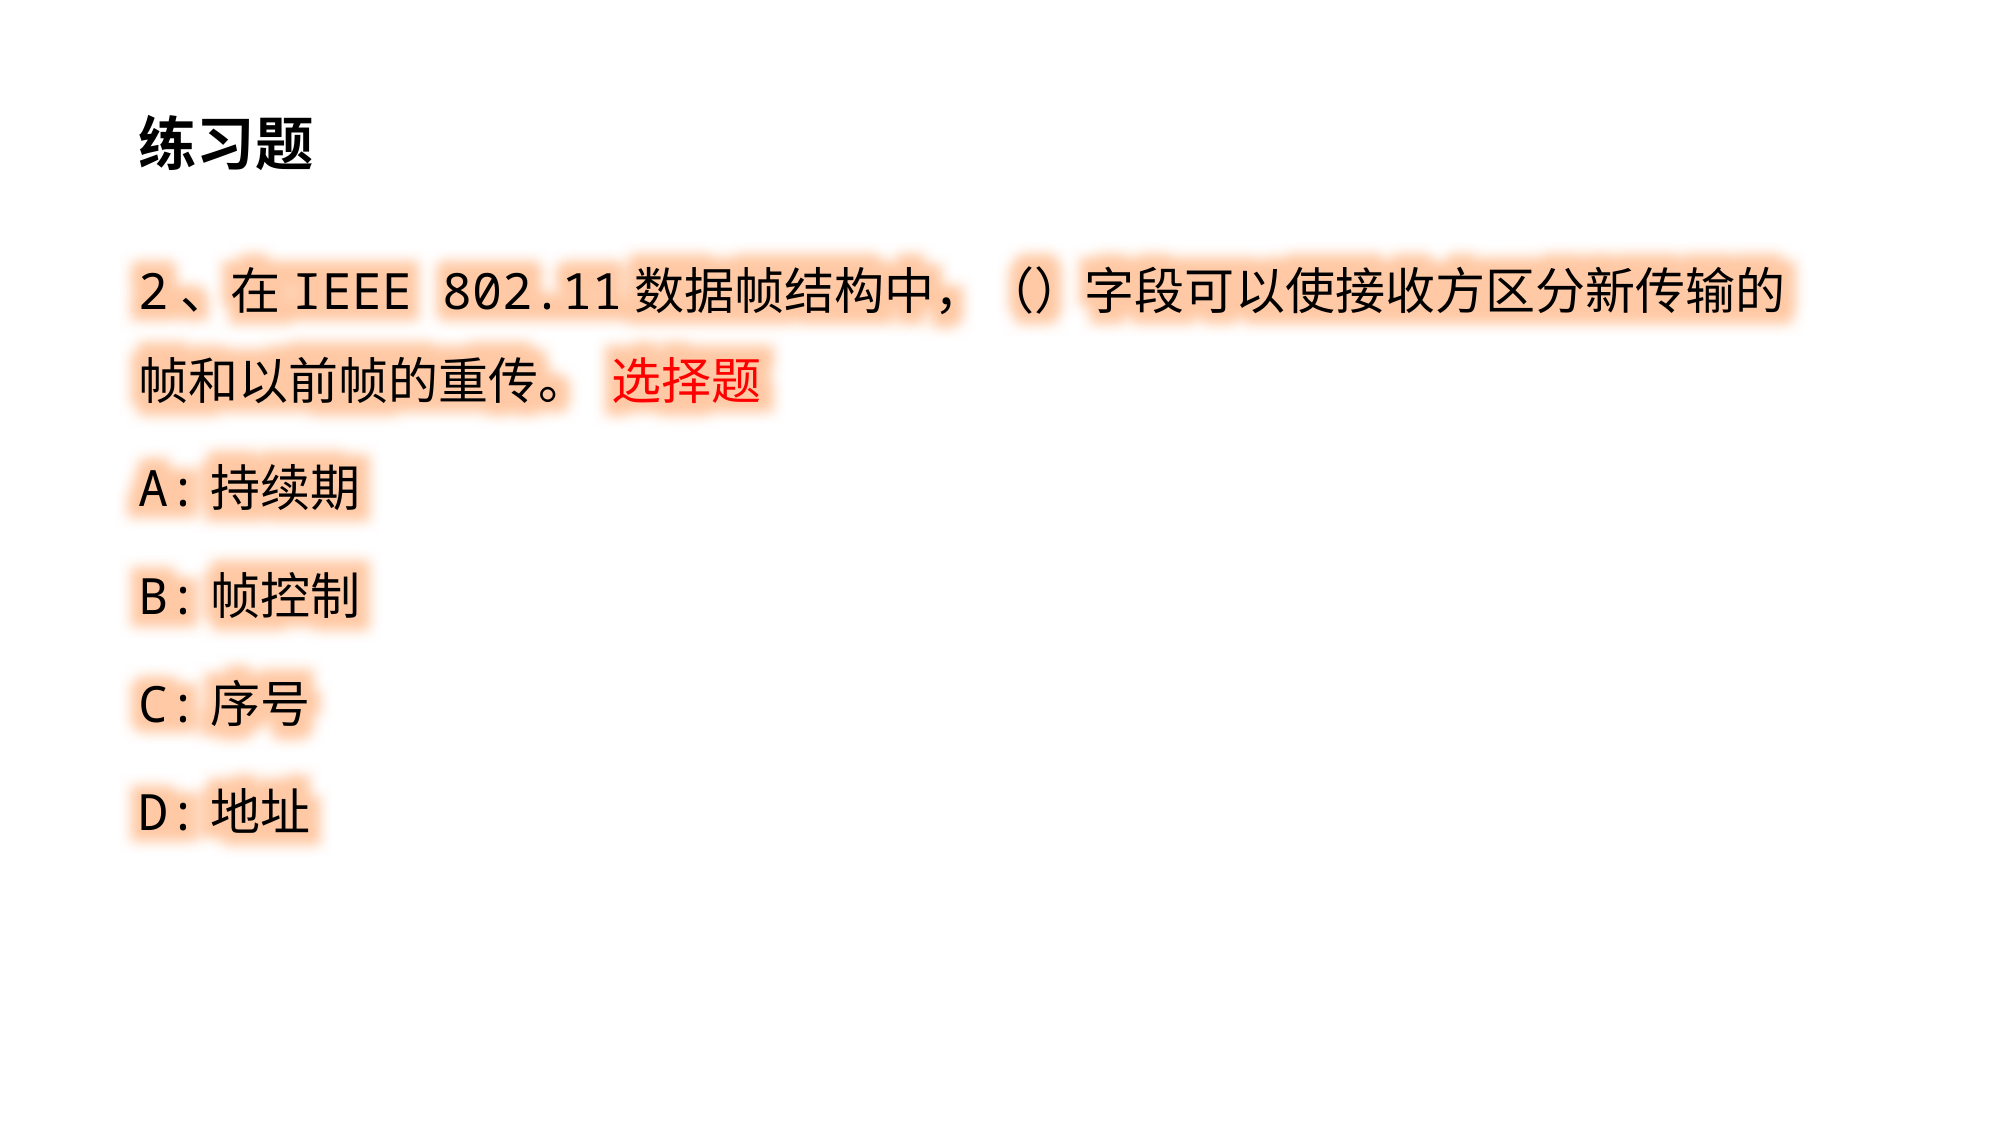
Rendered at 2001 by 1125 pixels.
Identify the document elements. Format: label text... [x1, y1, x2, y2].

text_box 2、在IEEE 802.11数据帧结构中，（）字段可以使接收方区分新传输的帧和以前帧的重传。 选择题 A:持续期 B:帧控制 C:序号 D:地址 [120, 219, 1839, 1047]
text_box 练习题 [120, 97, 1568, 187]
